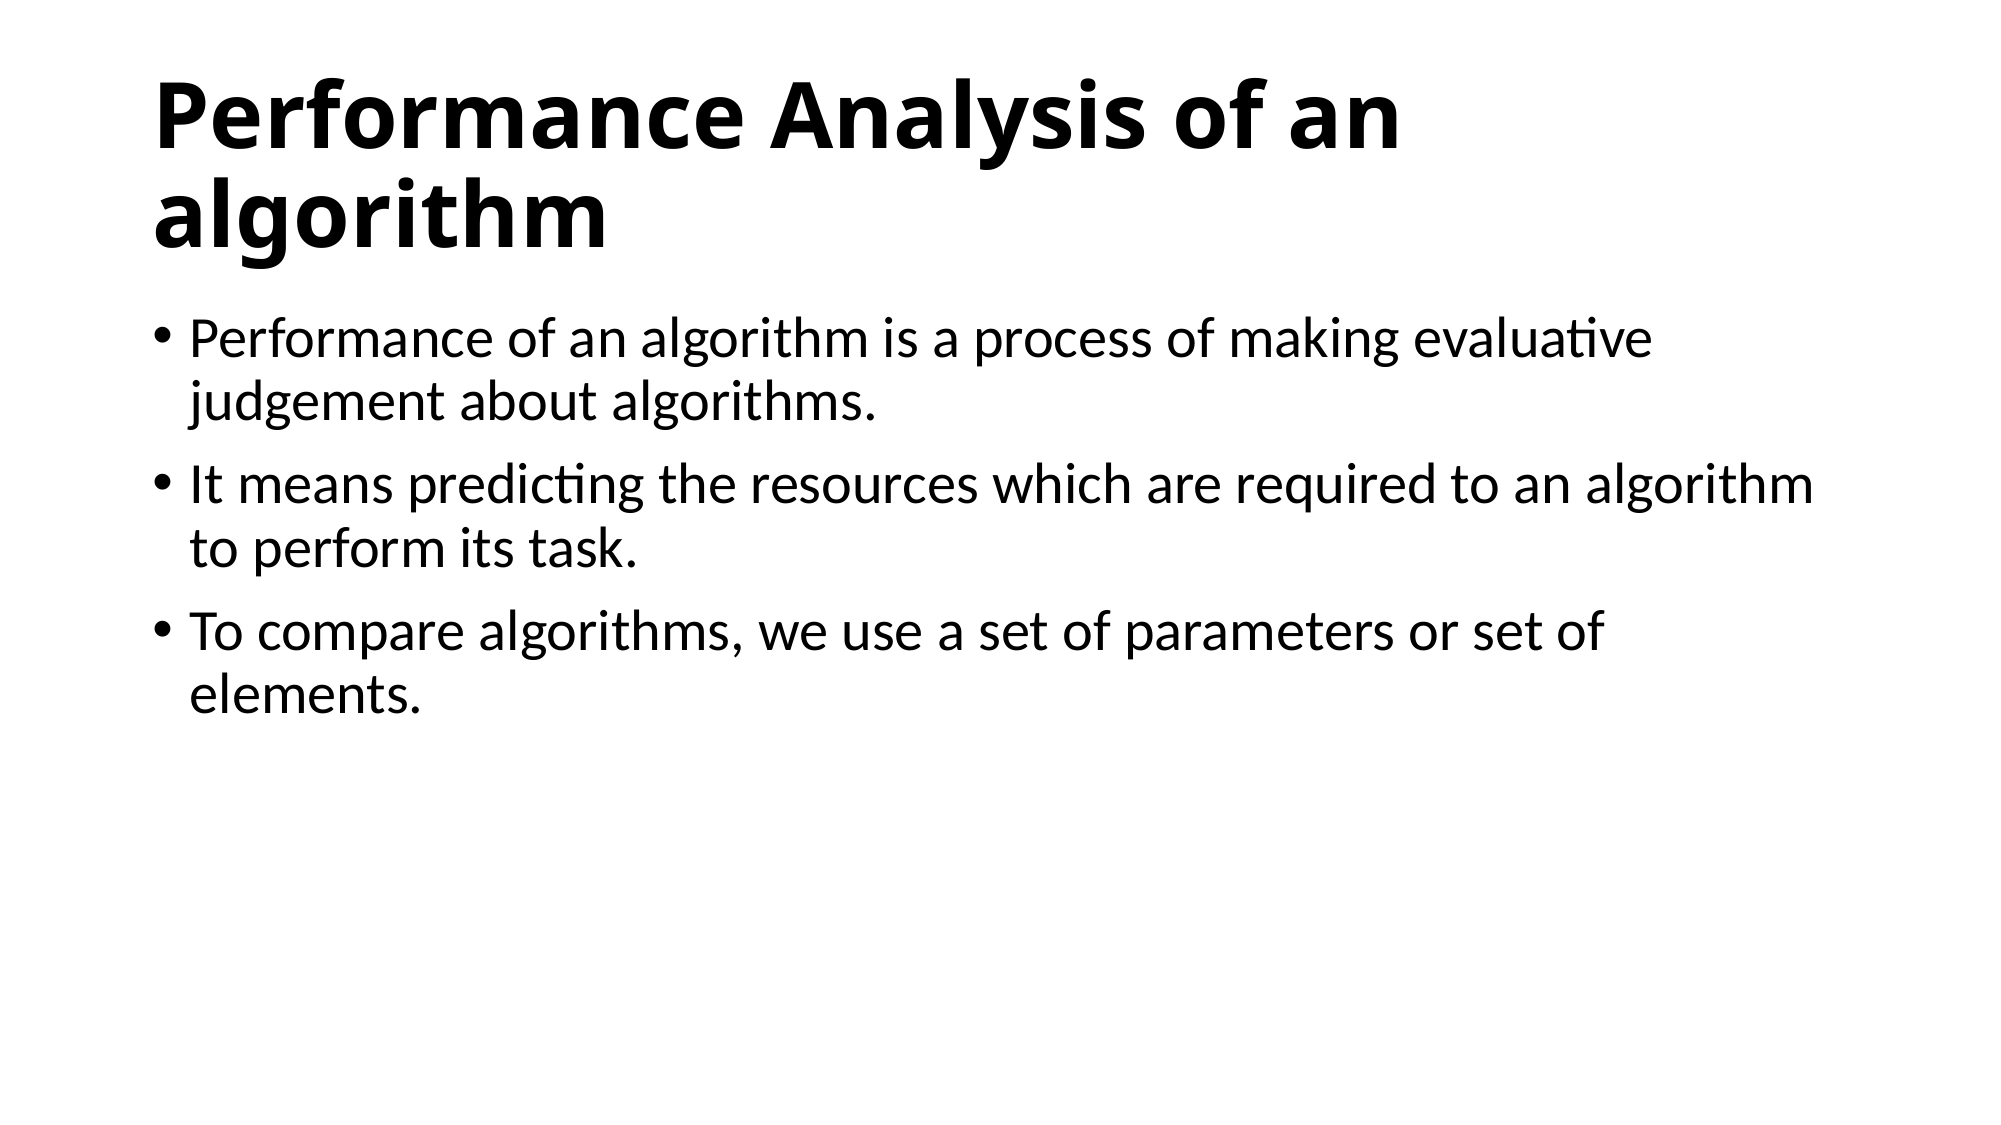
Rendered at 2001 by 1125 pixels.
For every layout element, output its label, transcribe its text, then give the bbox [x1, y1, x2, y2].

list Performance of an algorithm is a process of making evaluative judgement about algorithms. It means predicting the resources which are required to an algorithm to perform its task. To compare algorithms, we use a set of parameters or set of elements. [137, 299, 1863, 1014]
title Performance Analysis of an algorithm [137, 59, 1863, 278]
